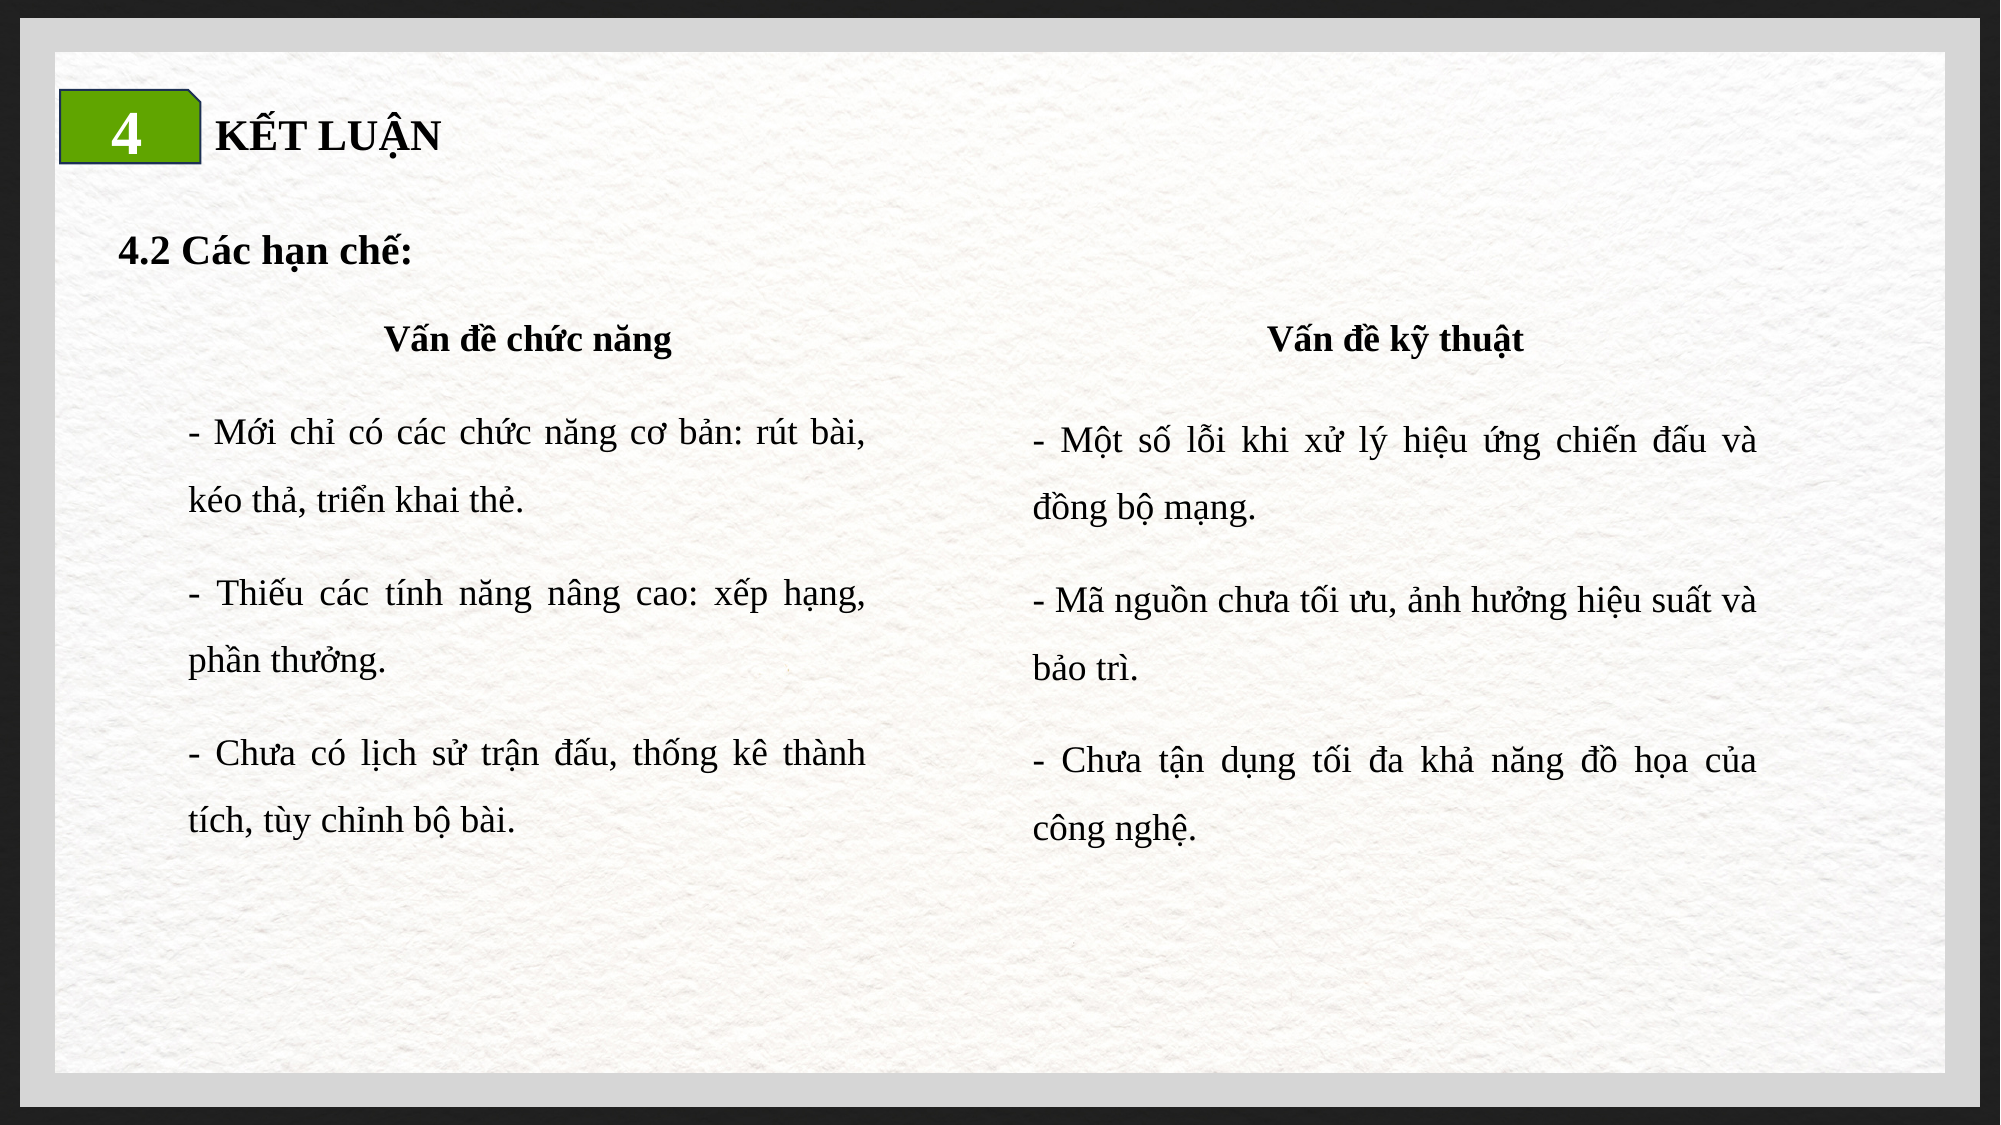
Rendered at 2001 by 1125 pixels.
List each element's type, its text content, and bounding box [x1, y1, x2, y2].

text_box [0, 0, 2000, 1125]
text_box 4.2 Các hạn chế: [118, 197, 1127, 273]
text_box Vấn đề kỹ thuật [1185, 306, 1605, 367]
text_box KẾT LUẬN [200, 89, 1765, 167]
text_box Vấn đề chức năng [318, 306, 738, 367]
text_box [37, 34, 1963, 1090]
text_box 4 [59, 88, 200, 165]
text_box - Mới chỉ có các chức năng cơ bản: rút bài, kéo thả, triển khai thẻ. - Thiếu các tính năng nâng cao: xếp hạng, phần thưởng. - Chưa có lịch sử trận đấu, thống kê thành tích, tùy chỉnh bộ bài. [188, 385, 868, 1026]
text_box - Một số lỗi khi xử lý hiệu ứng chiến đấu và đồng bộ mạng. - Mã nguồn chưa tối ưu, ảnh hưởng hiệu suất và bảo trì. - Chưa tận dụng tối đa khả năng đồ họa của công nghệ. [1017, 385, 1773, 855]
